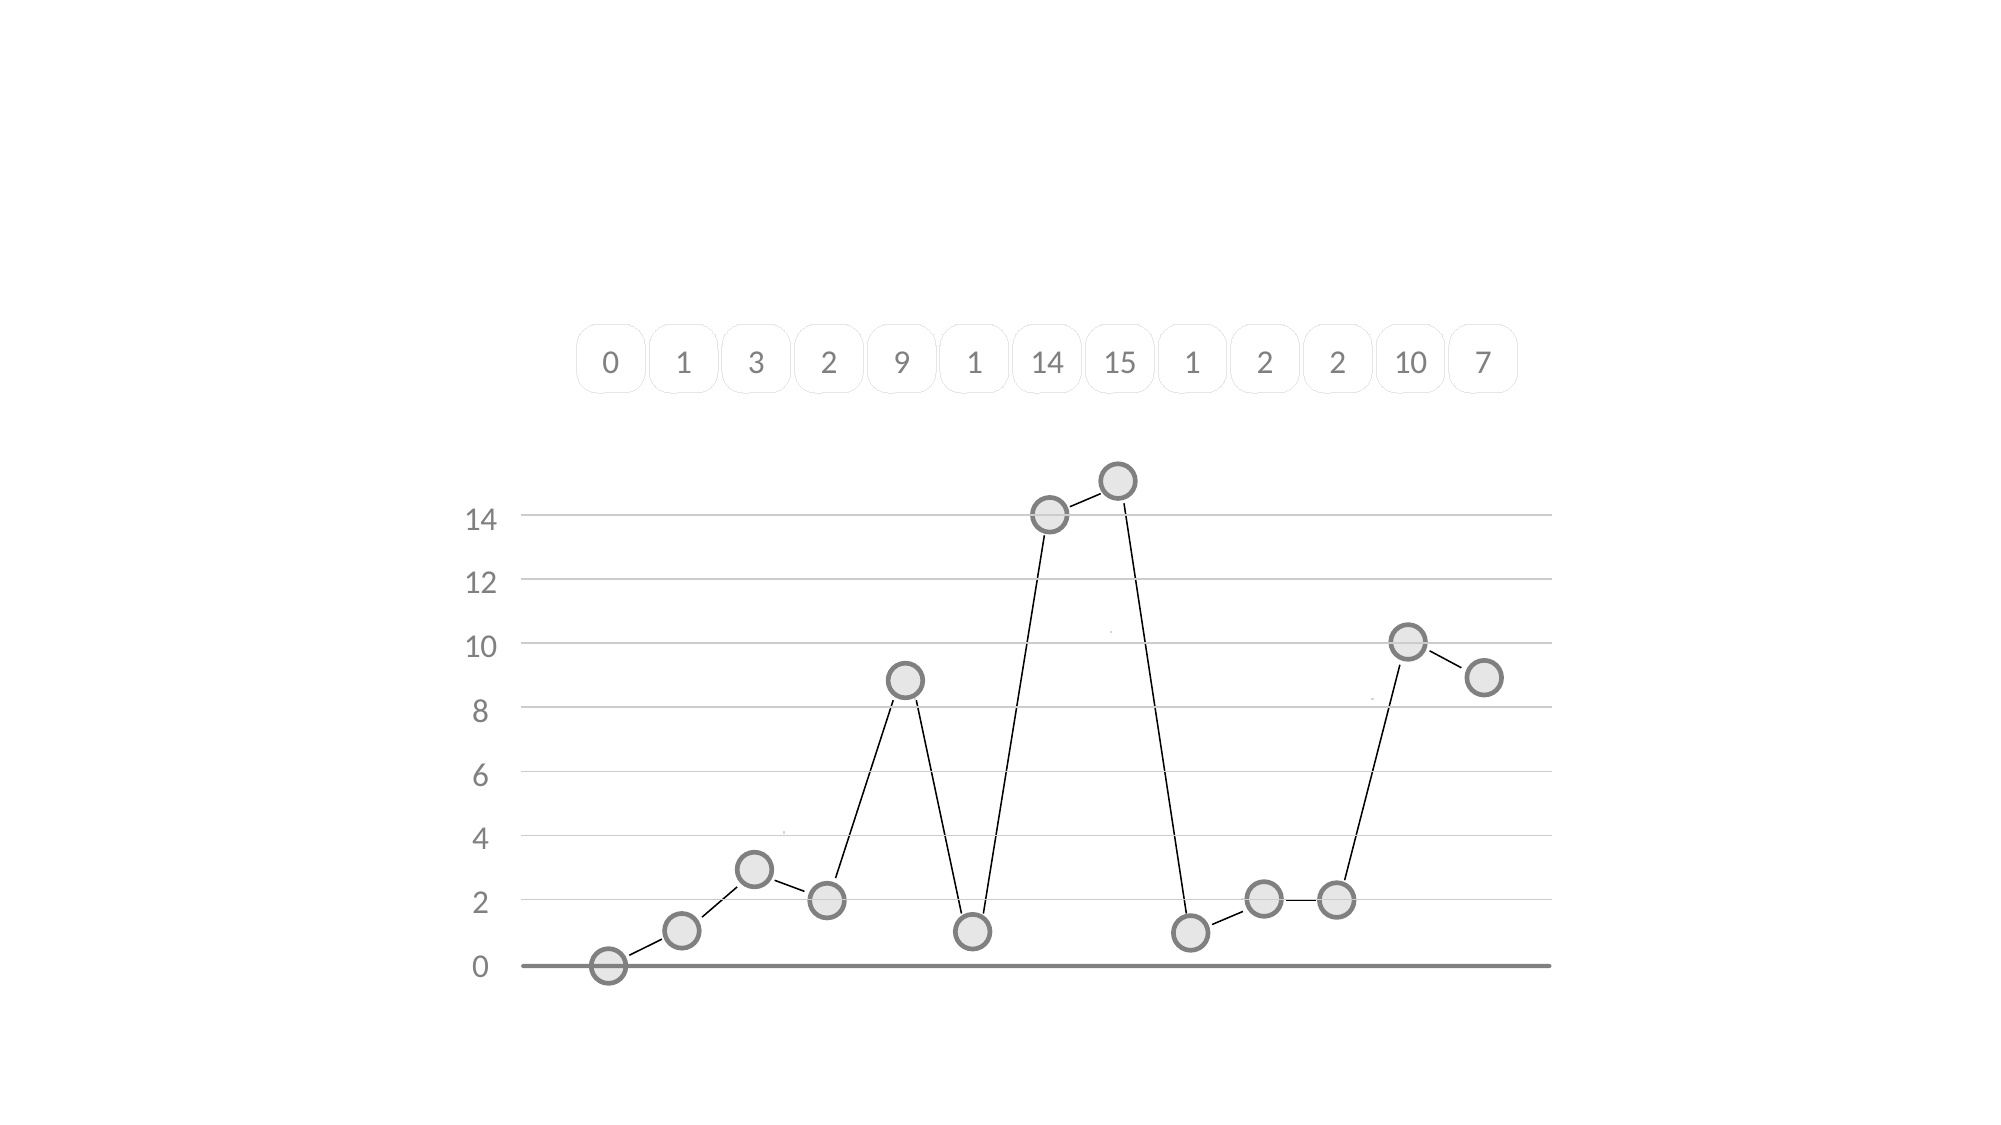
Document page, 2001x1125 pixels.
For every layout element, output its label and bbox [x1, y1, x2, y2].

text_box [448, 489, 1552, 993]
text_box [576, 324, 1518, 393]
text_box [1100, 463, 1136, 489]
